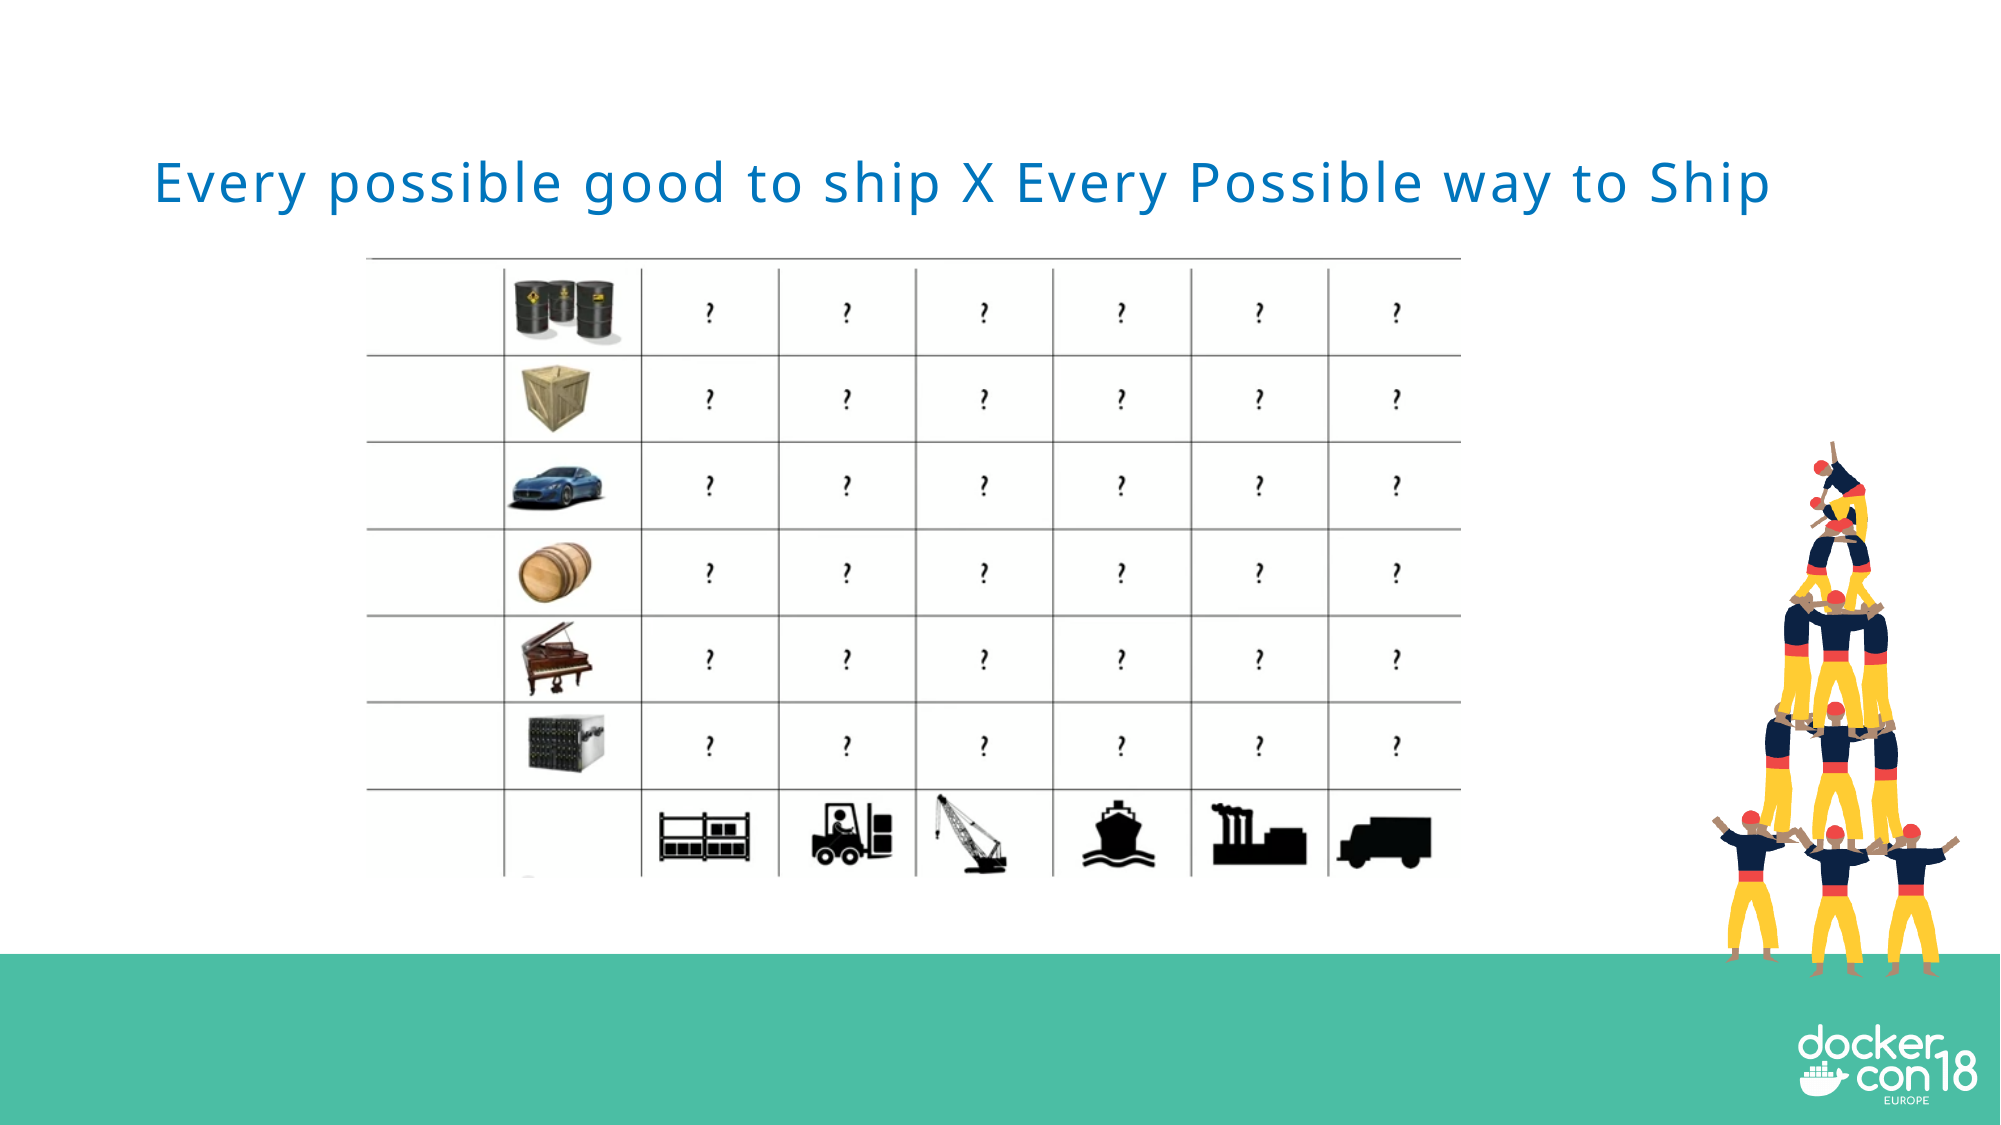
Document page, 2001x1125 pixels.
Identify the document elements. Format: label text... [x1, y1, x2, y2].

picture [0, 2, 2000, 1125]
list Every possible good to ship X Every Possible way to Ship [141, 103, 1804, 258]
